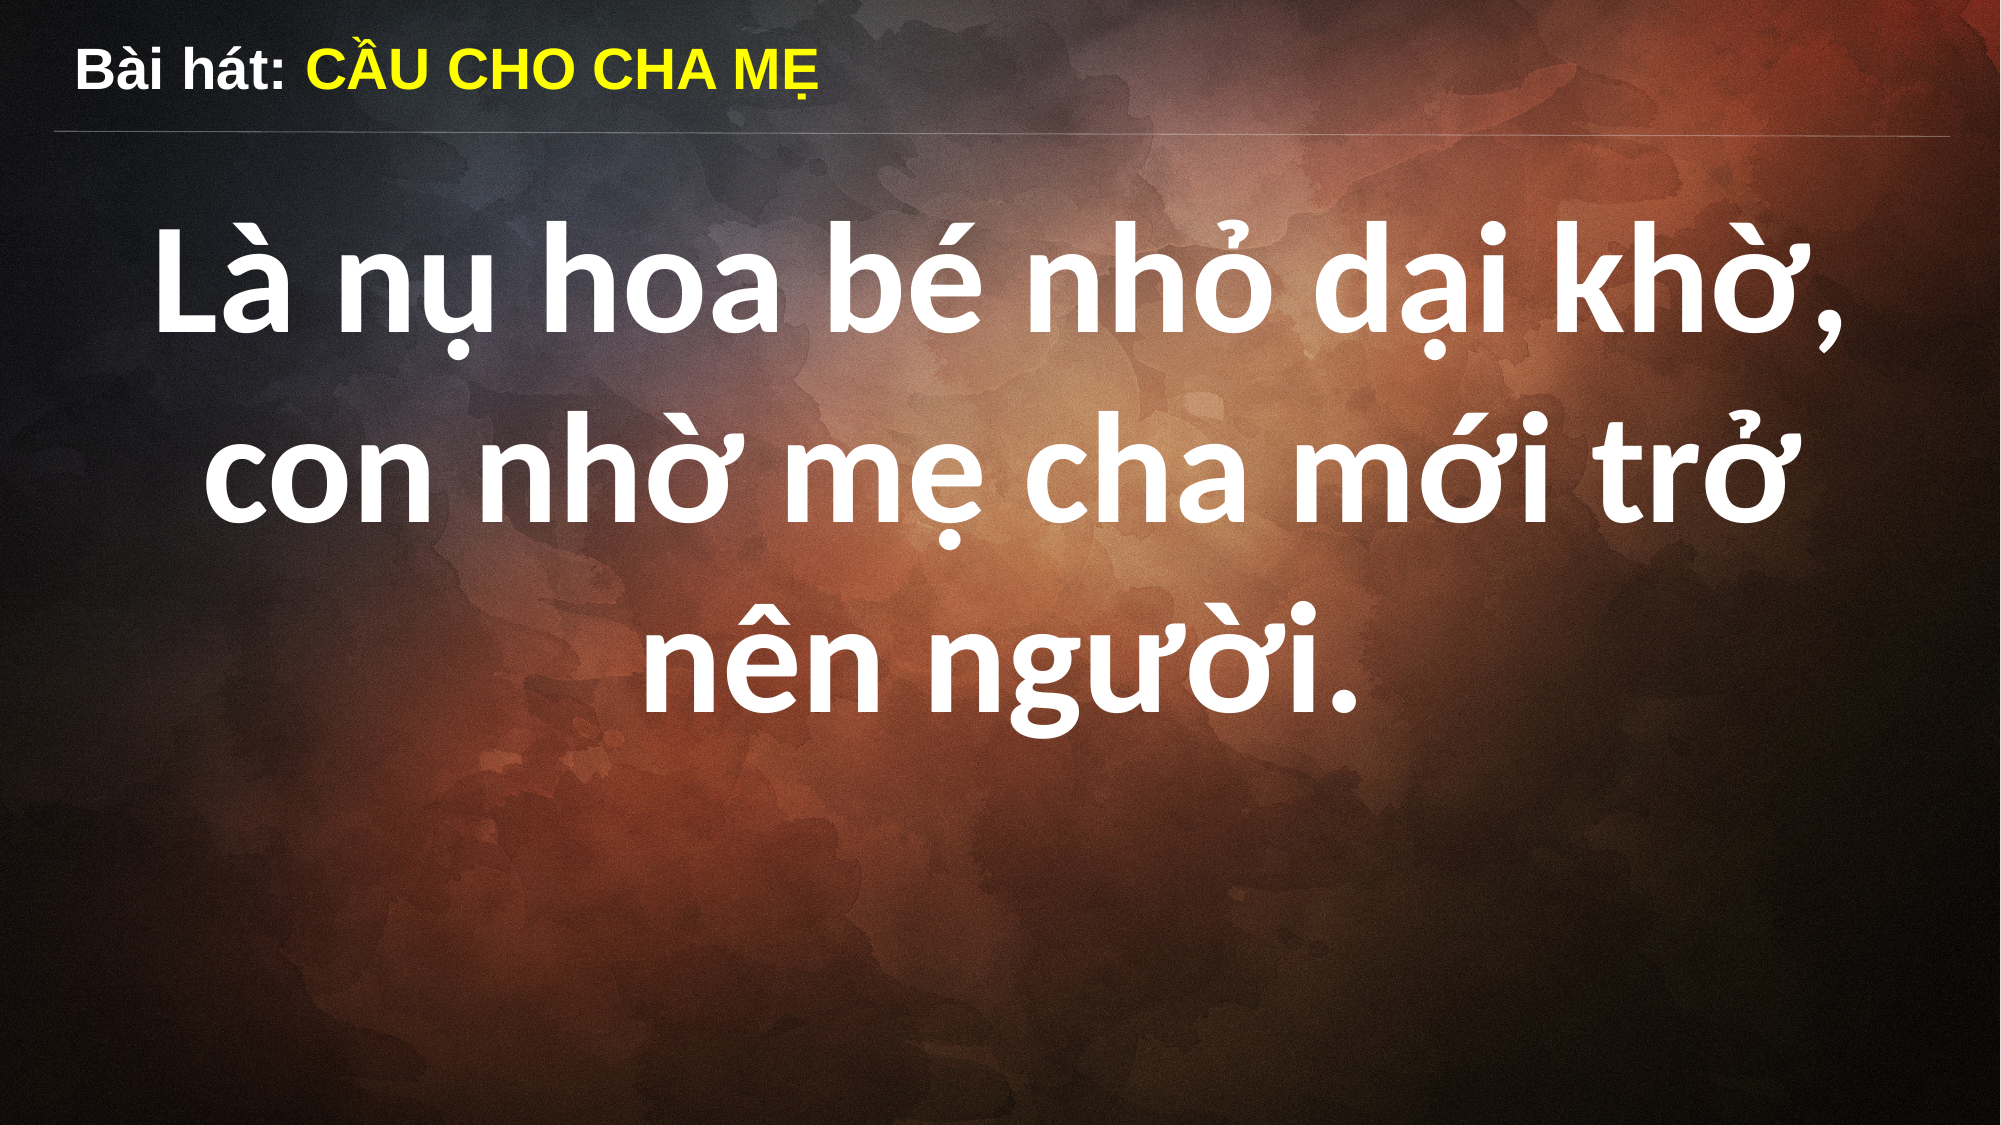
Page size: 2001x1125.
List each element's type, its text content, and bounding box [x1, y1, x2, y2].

subtitle Bài hát: CẦU CHO CHA MẸ [53, 31, 841, 118]
text_box Là nụ hoa bé nhỏ dại khờ, con nhờ mẹ cha mới trở nên người. [53, 166, 1950, 752]
picture [0, 0, 2001, 1125]
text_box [53, 131, 1950, 137]
